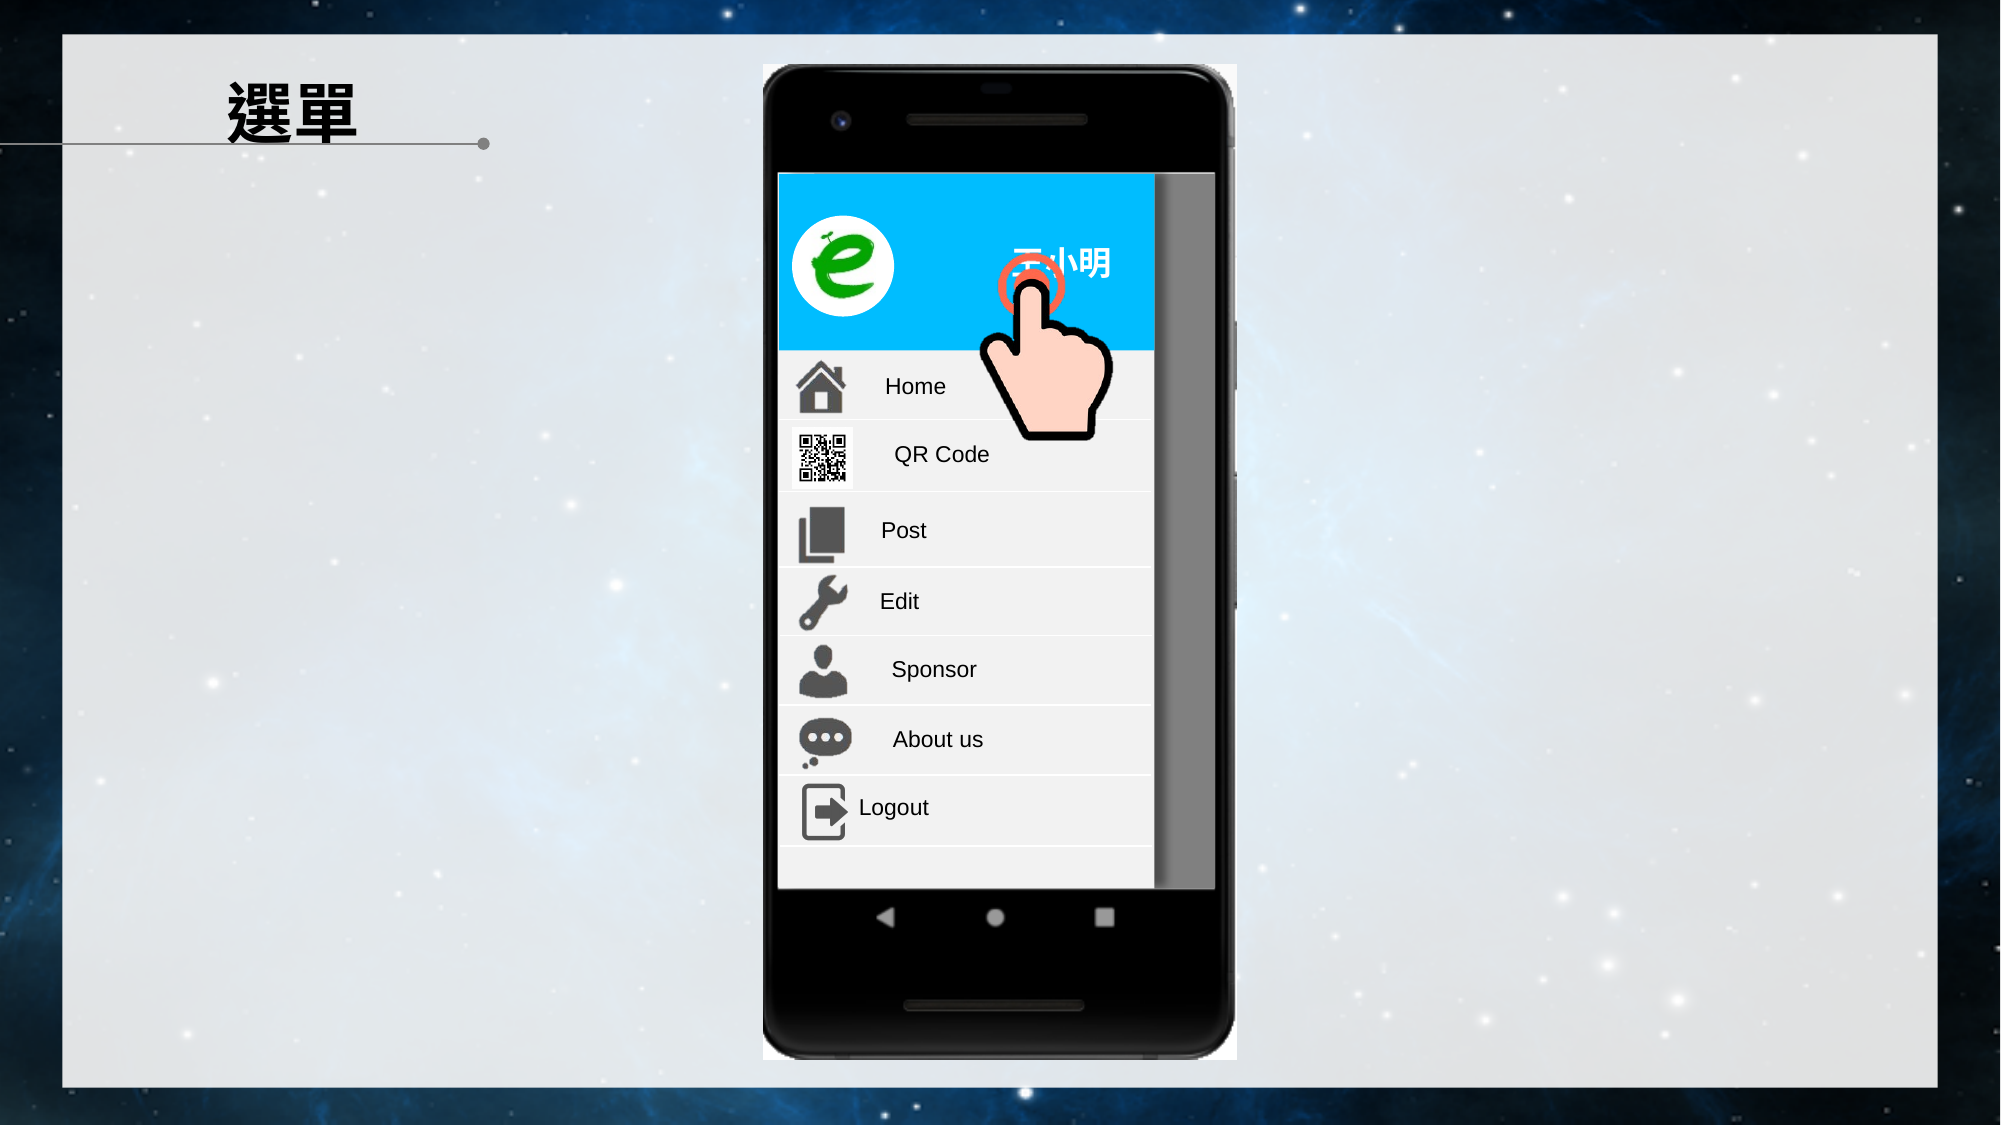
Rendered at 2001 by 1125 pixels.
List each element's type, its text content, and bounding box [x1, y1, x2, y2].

picture [1090, 250, 1109, 277]
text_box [763, 64, 1237, 1061]
picture [0, 0, 2001, 1125]
picture [1069, 256, 1077, 270]
text_box 選單 [211, 64, 376, 143]
picture [792, 780, 856, 844]
text_box [62, 34, 1938, 1088]
text_box 選單 [211, 153, 376, 160]
picture [949, 250, 1142, 444]
picture [1081, 250, 1091, 271]
